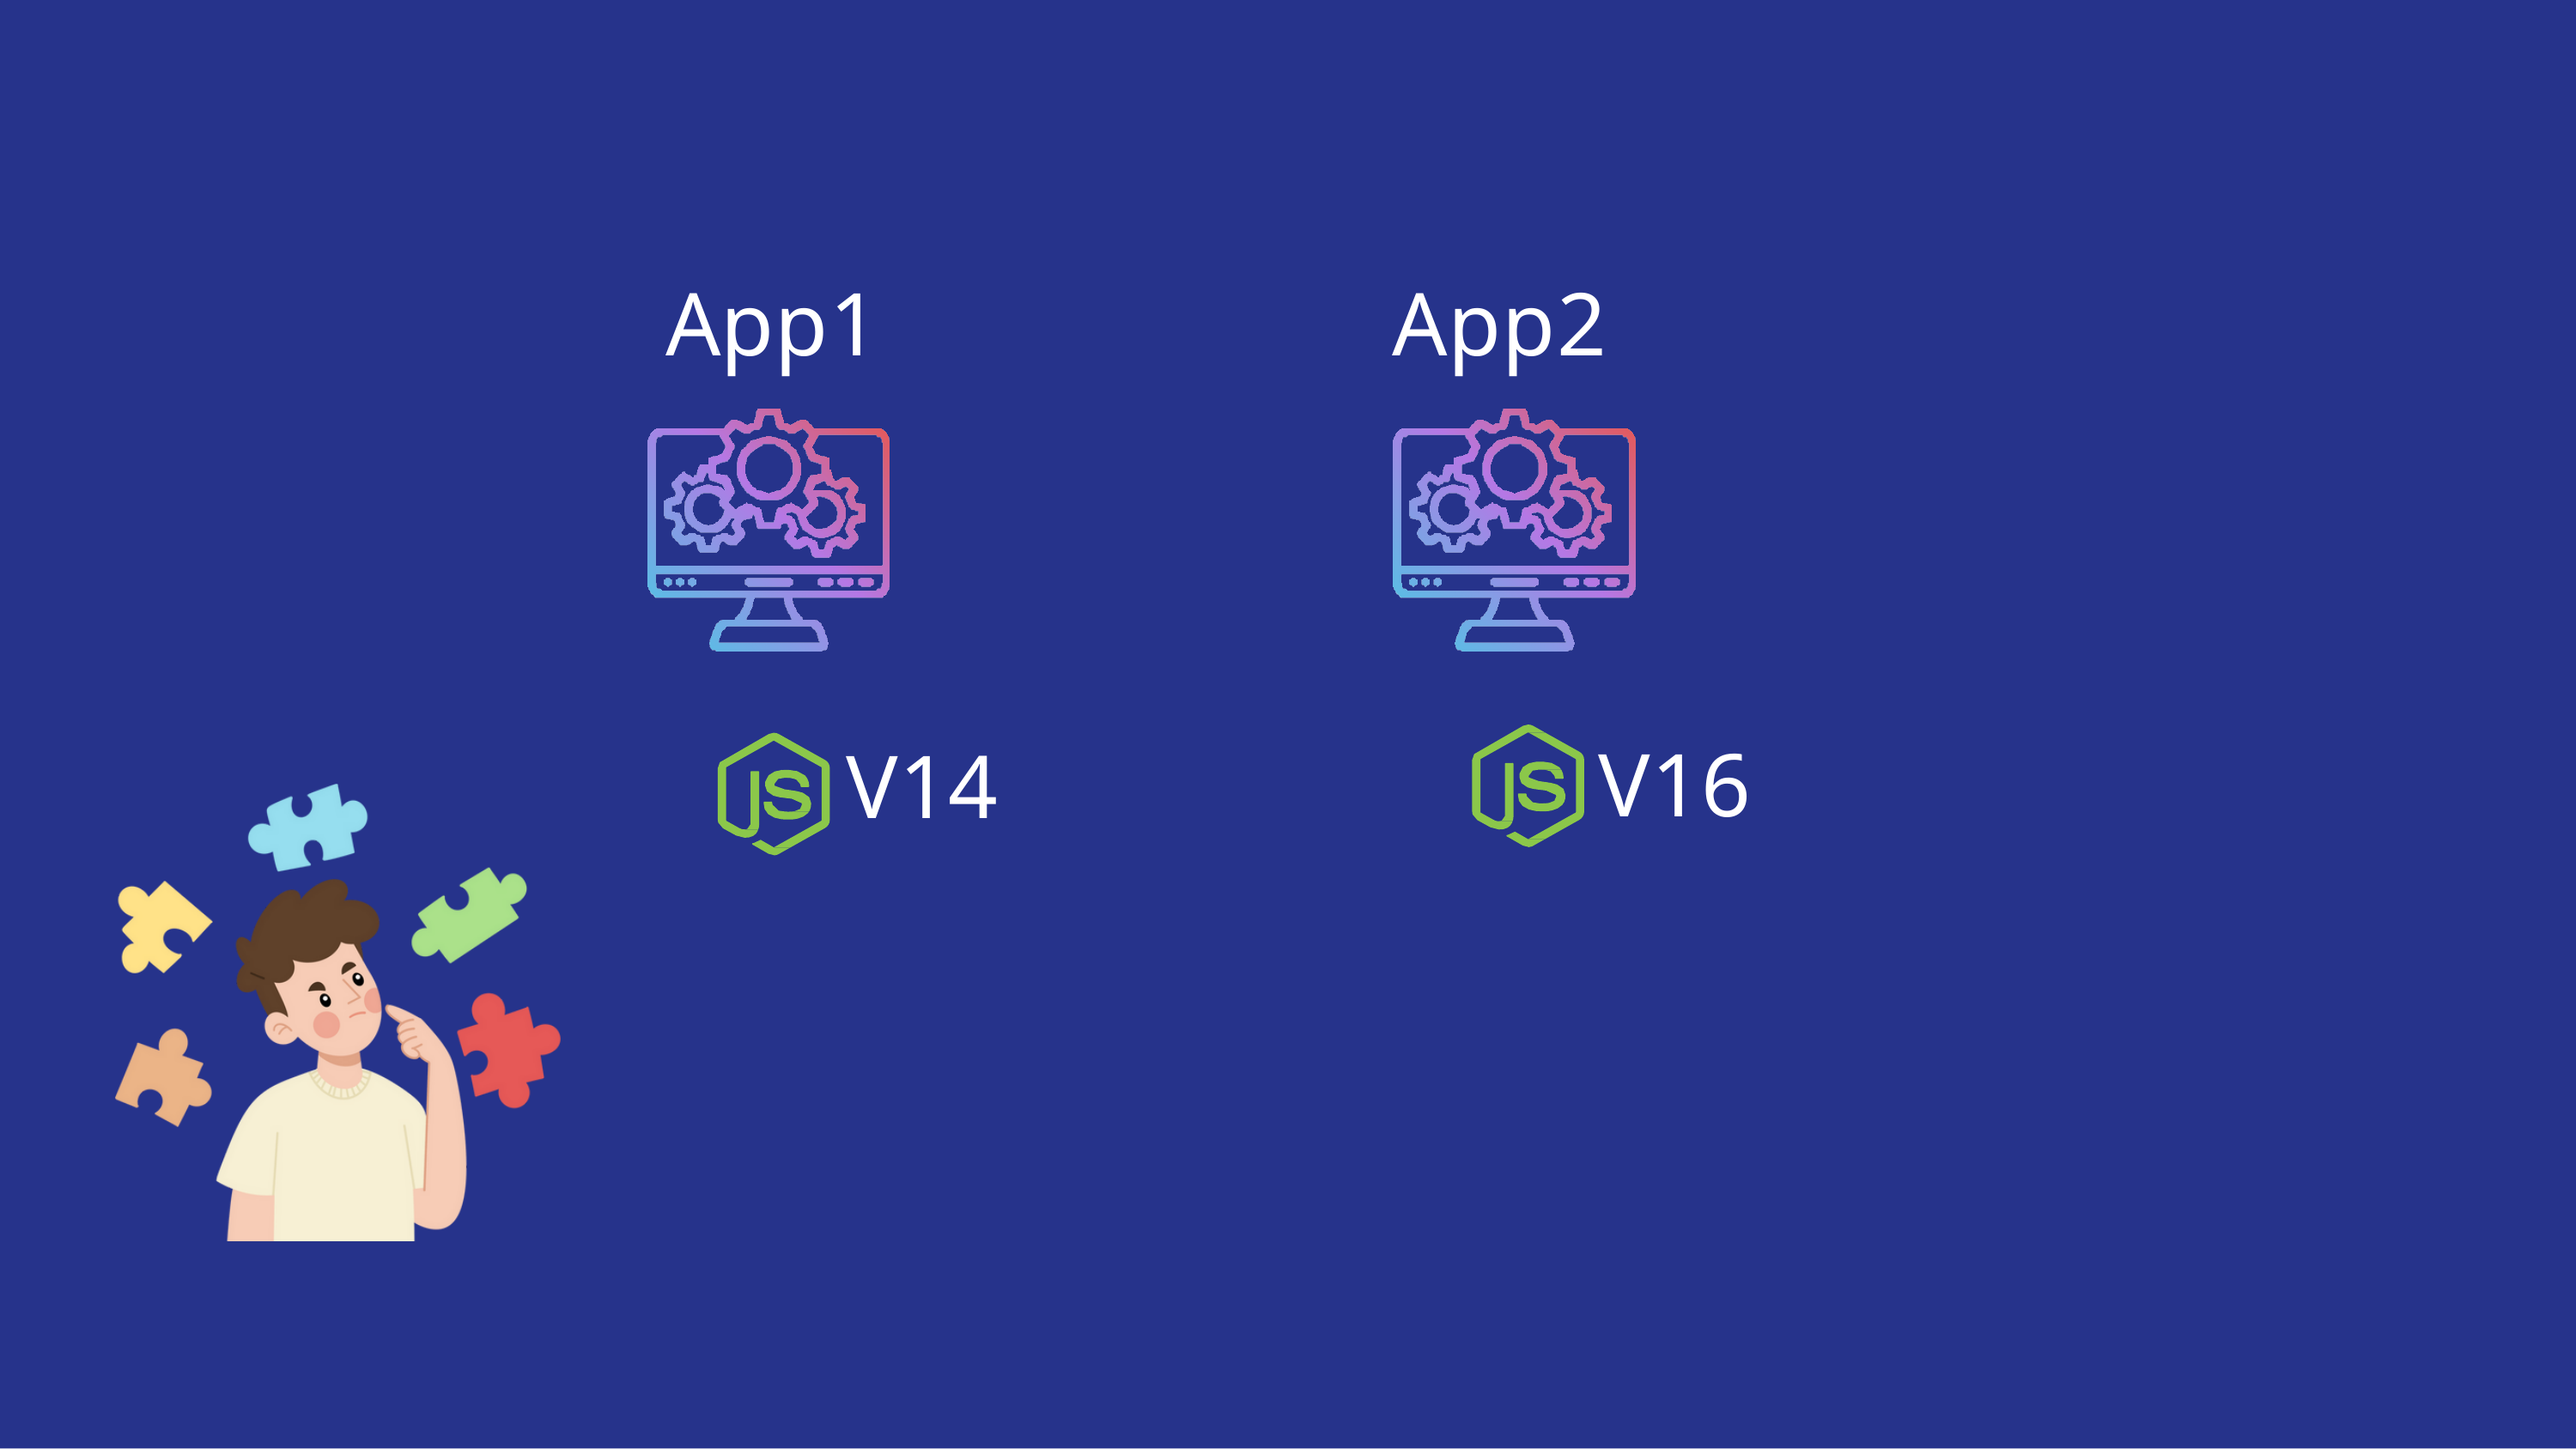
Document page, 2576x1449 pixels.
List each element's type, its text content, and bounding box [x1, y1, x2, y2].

text_box [717, 732, 830, 856]
picture [647, 409, 890, 652]
text_box [1472, 724, 1584, 847]
picture [114, 784, 562, 1241]
text_box V14 [844, 729, 1005, 836]
text_box V16 [1596, 727, 1761, 834]
picture [1393, 409, 1636, 652]
text_box App1 [664, 266, 884, 373]
title App2 [1390, 266, 1613, 410]
